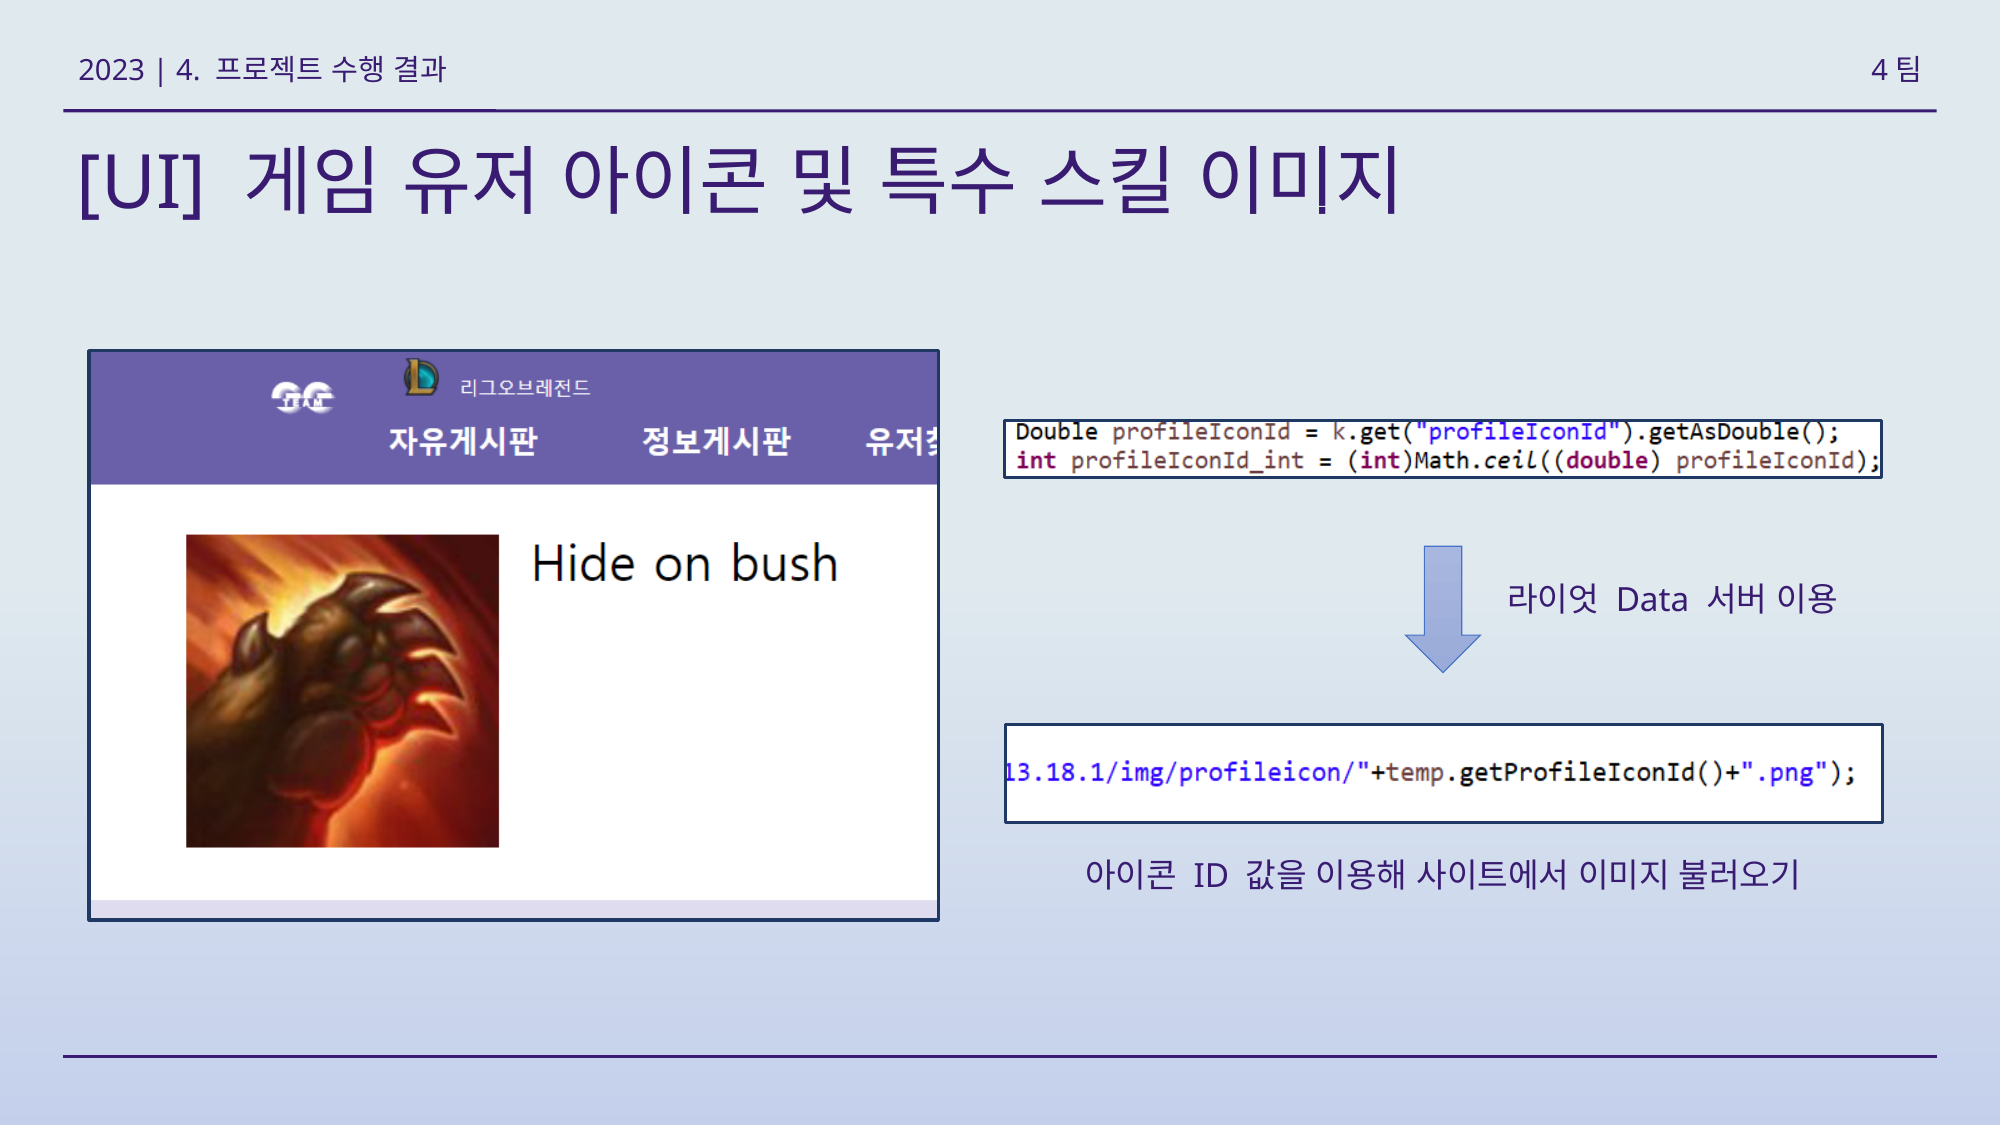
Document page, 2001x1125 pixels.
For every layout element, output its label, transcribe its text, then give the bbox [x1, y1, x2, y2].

picture [1006, 726, 1881, 821]
text_box [UI] 게임 유저 아이콘 및 특수 스킬 이미지 [61, 125, 1680, 231]
picture [1006, 422, 1880, 476]
text_box 라이엇 Data 서버 이용 [1390, 570, 1955, 626]
text_box [1423, 545, 1463, 570]
text_box 아이콘 ID 값을 이용해 사이트에서 이미지 불러오기 [1039, 846, 1847, 902]
picture [90, 352, 937, 919]
text_box 4팀 [1306, 43, 1937, 94]
text_box 2023 | 4. 프로젝트 수행 결과 [63, 43, 694, 94]
text_box [1404, 626, 1482, 674]
